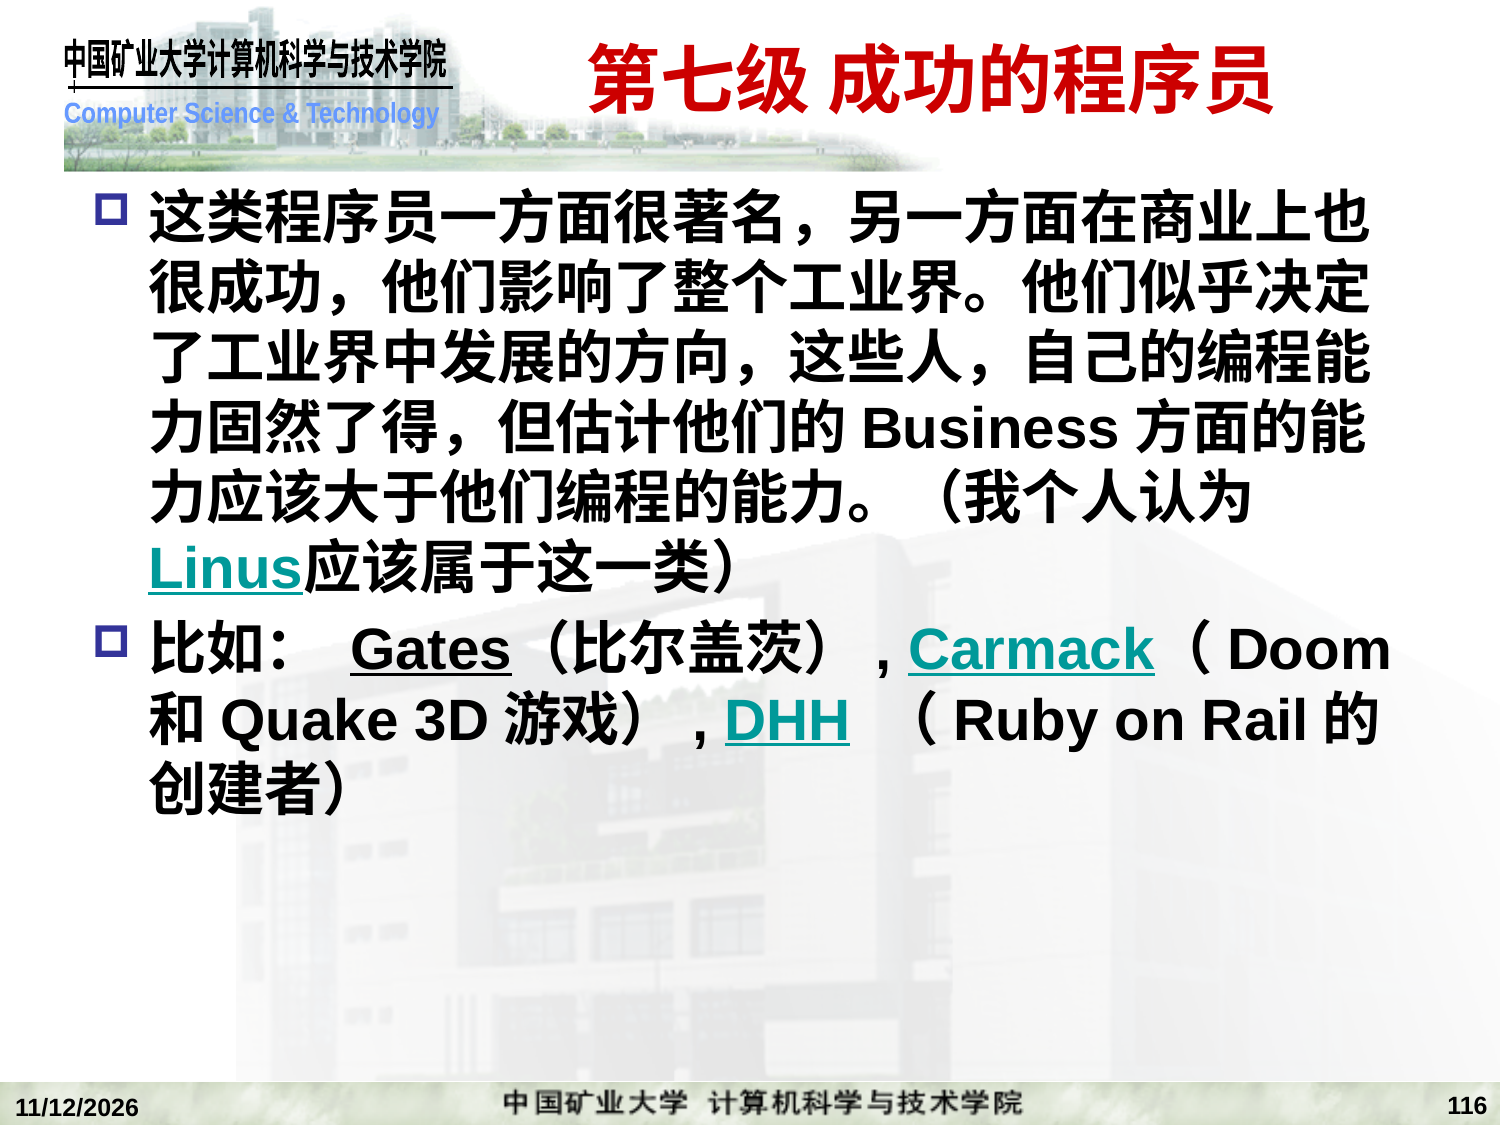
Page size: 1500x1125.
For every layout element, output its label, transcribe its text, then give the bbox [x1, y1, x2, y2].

picture [64, 0, 954, 175]
slide_number 116 [1364, 1082, 1500, 1125]
title 第七级 成功的程序员 [478, 14, 1402, 141]
picture [68, 51, 73, 59]
list 这类程序员一方面很著名，另一方面在商业上也很成功，他们影响了整个工业界。他们似乎决定了工业界中发展的方向，这些人，自己的编程能力固然了得，但估计他们的Business方面的能力应该大于他们编程的能力。（我个人认为Linus应该属于这一类） 比如： Gates（比尔盖茨）, Carmack（Doom和Quake 3D游戏）, DHH （Ruby on Rail的创建者） [76, 172, 1428, 1006]
picture [0, 1082, 1364, 1125]
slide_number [0, 1083, 313, 1125]
